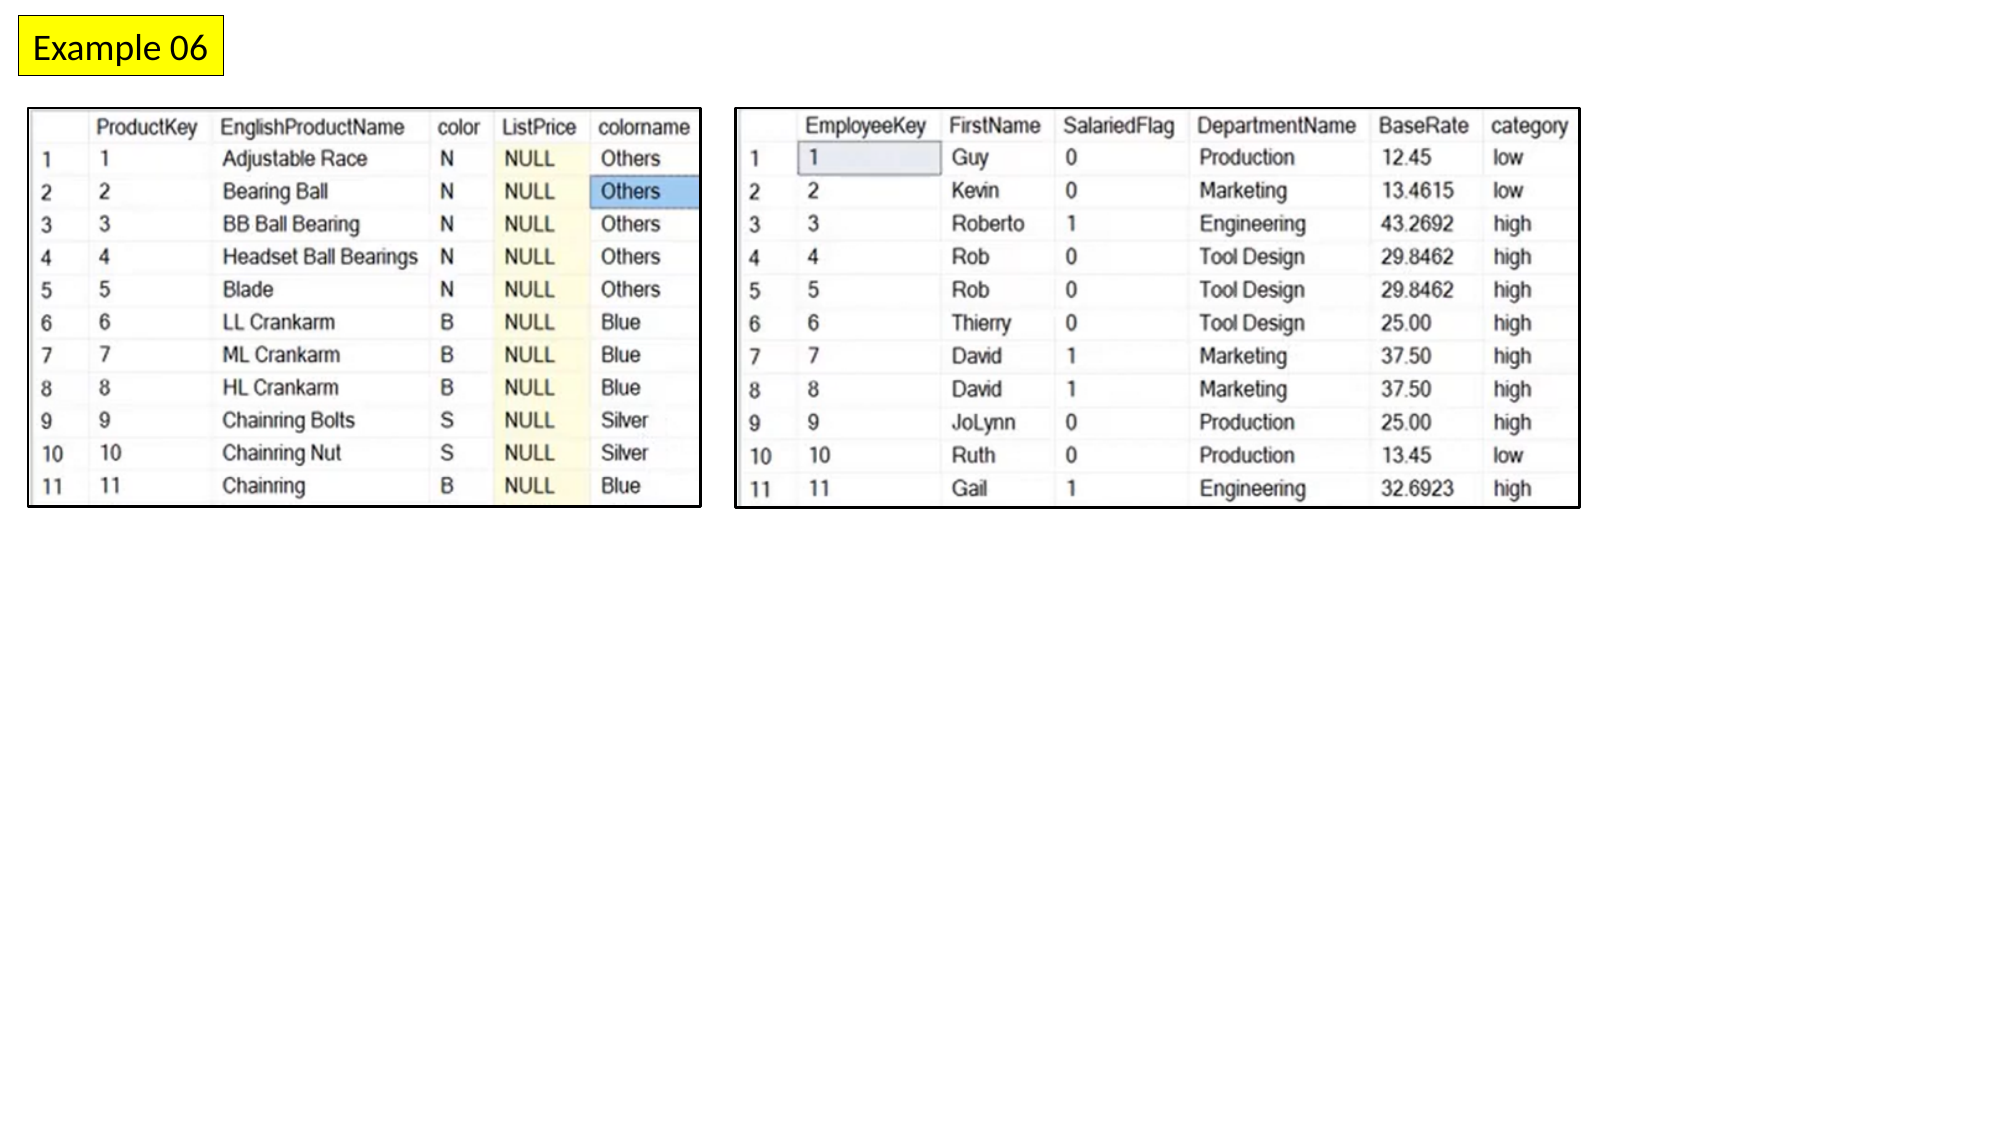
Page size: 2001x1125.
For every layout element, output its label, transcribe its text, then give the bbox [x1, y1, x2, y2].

text_box Example 06 [18, 15, 224, 76]
picture [736, 109, 1579, 506]
picture [29, 109, 700, 506]
